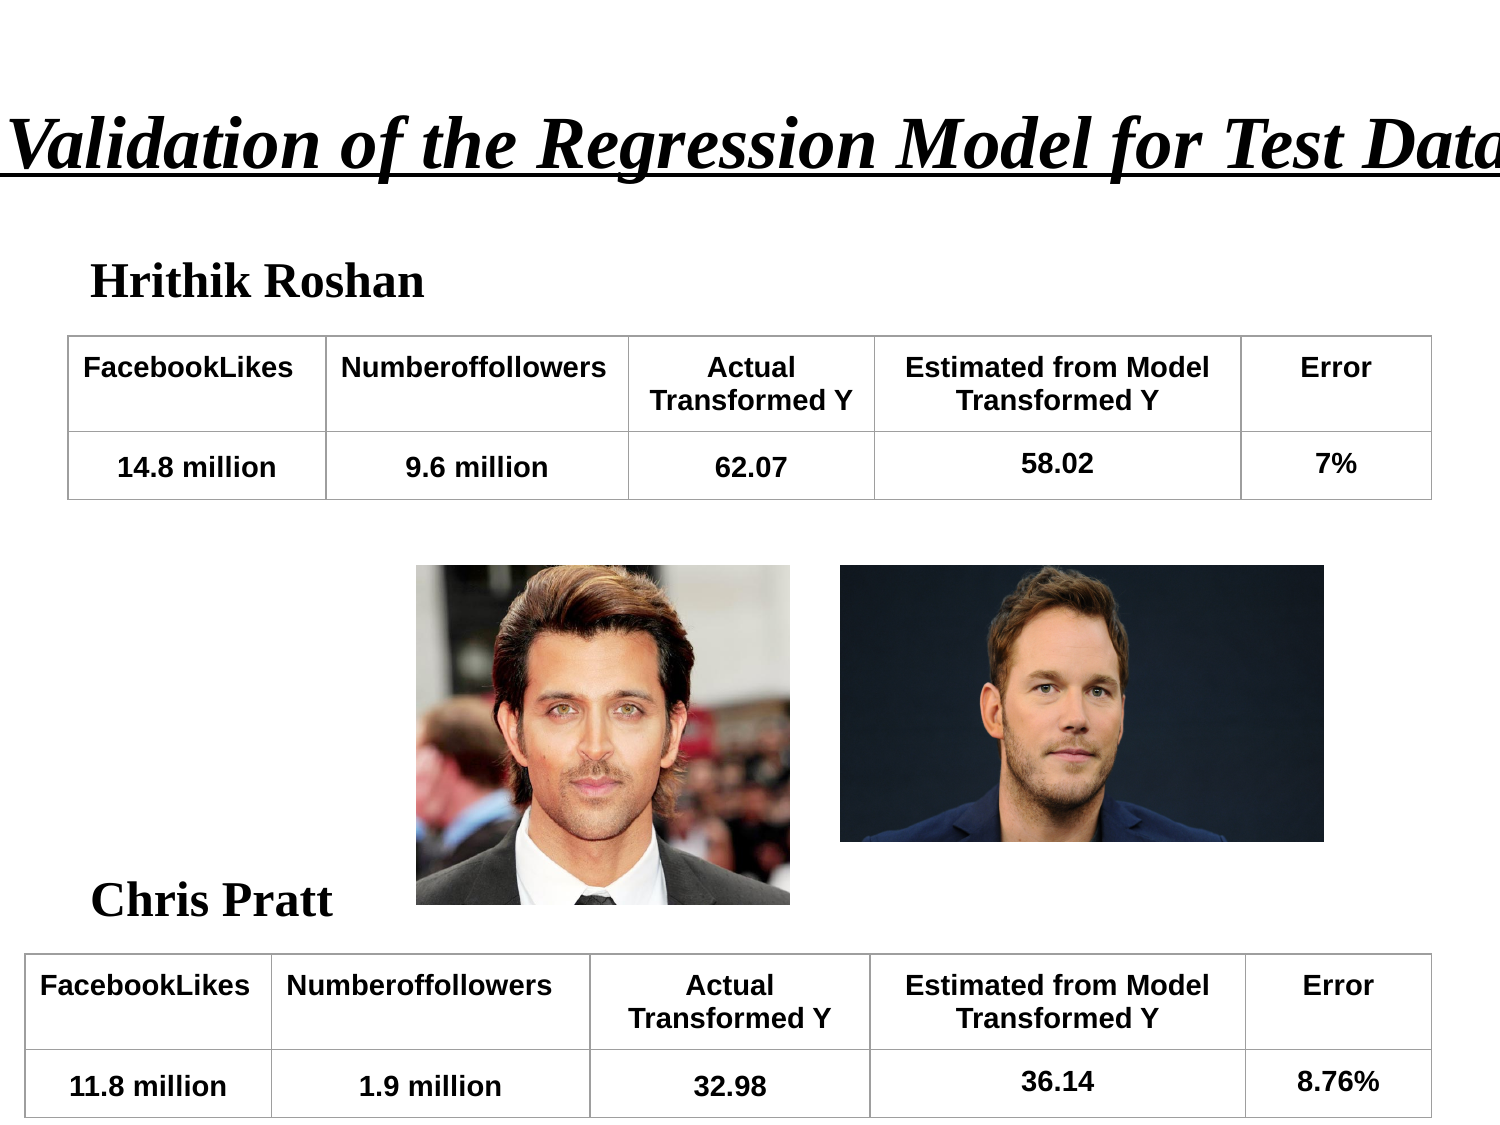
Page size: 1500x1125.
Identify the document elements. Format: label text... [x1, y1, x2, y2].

table_cell 36.14 [871, 1050, 1245, 1117]
title Validation of the Regression Model for Test Data [0, 45, 1500, 233]
table_cell 8.76% [1246, 1050, 1431, 1117]
table_header Estimated from Model Transformed Y [875, 337, 1240, 431]
table_cell 14.8 million [69, 432, 325, 499]
table_cell 9.6 million [327, 432, 628, 499]
picture [416, 565, 790, 905]
table_cell 11.8 million [26, 1050, 271, 1117]
table_header Error [1246, 955, 1431, 1049]
table_header Error [1242, 337, 1431, 431]
table_cell 58.02 [875, 432, 1240, 499]
picture [840, 565, 1324, 842]
table_header Actual Transformed Y [591, 955, 869, 1049]
table_header FacebookLikes [26, 955, 271, 1049]
table_cell 32.98 [591, 1050, 869, 1117]
table_header FacebookLikes [69, 337, 325, 431]
table_cell 7% [1242, 432, 1431, 499]
list Hrithik Roshan Chris Pratt [75, 232, 1425, 335]
table_header Numberoffollowers [272, 955, 589, 1049]
table_cell 62.07 [629, 432, 874, 499]
table_header Numberoffollowers [327, 337, 628, 431]
table_cell 1.9 million [272, 1050, 589, 1117]
table_header Estimated from Model Transformed Y [871, 955, 1245, 1049]
list Hrithik Roshan Chris Pratt [75, 500, 1425, 953]
table_header Actual Transformed Y [629, 337, 874, 431]
